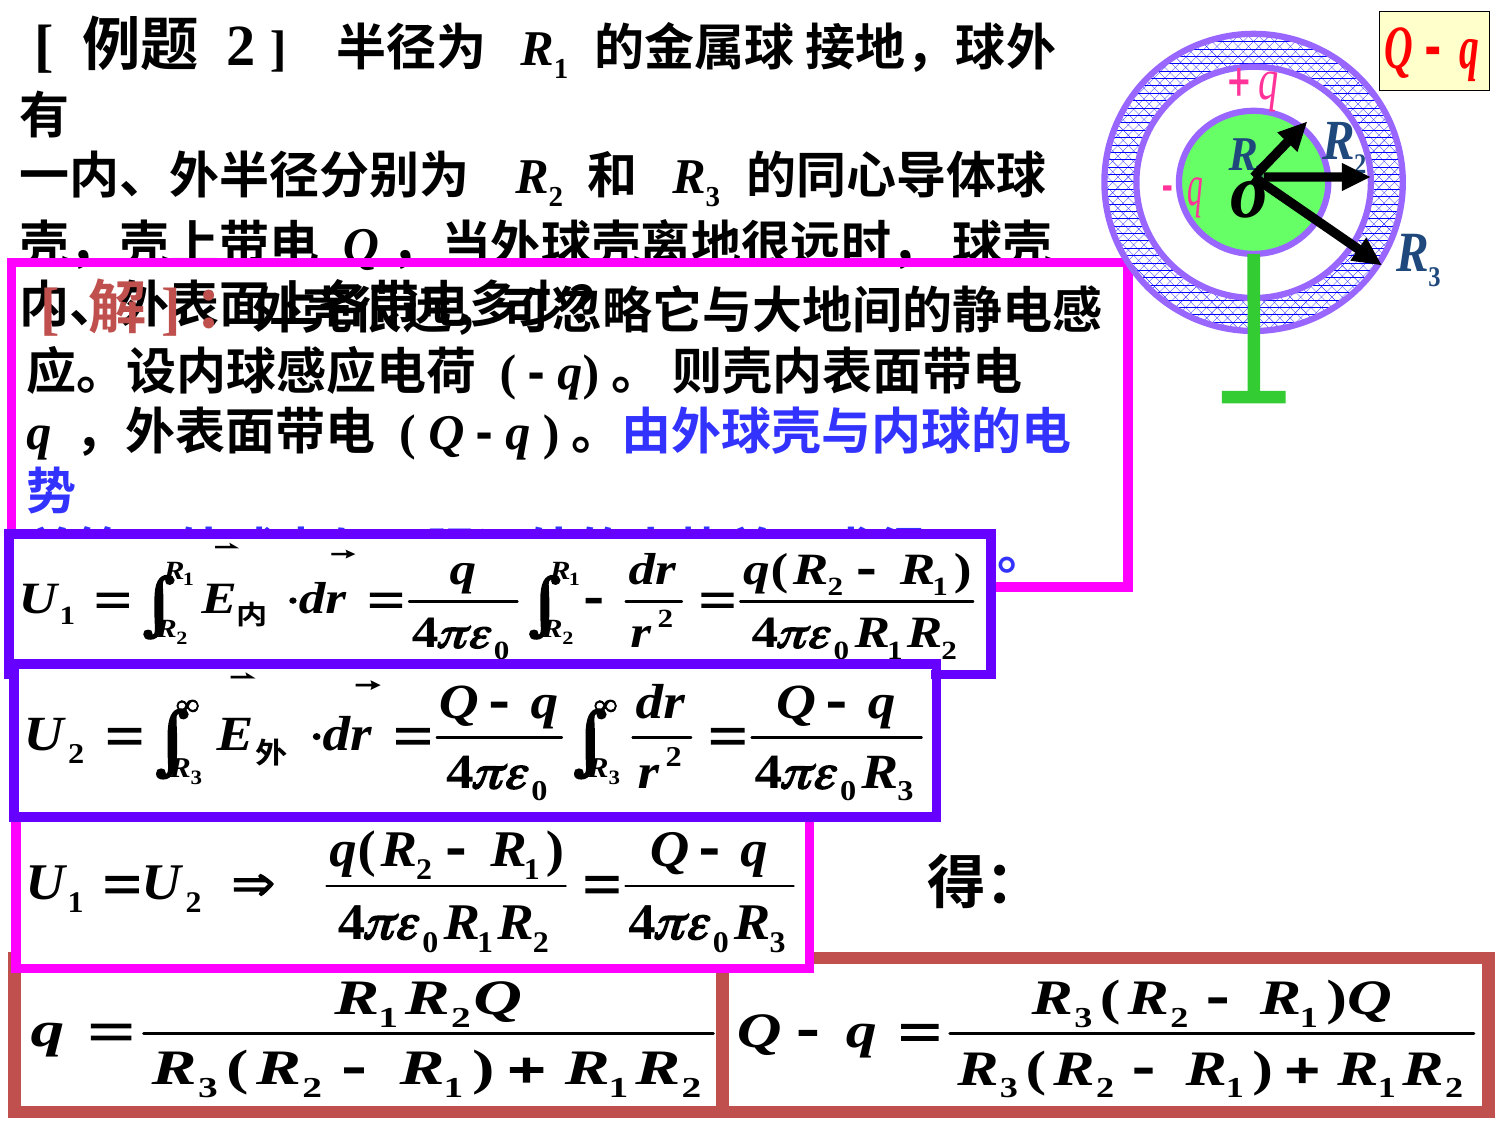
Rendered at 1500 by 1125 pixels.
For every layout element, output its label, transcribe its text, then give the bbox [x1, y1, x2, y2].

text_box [18, 668, 932, 813]
text_box [ 解]：外壳很远，可忽略它与大地间的静电感 应。设内球感应电荷 ( - q)。 则壳内表面带电 q ，外表面带电 ( Q - q )。由外球壳与内球的电势 差等于外球壳与无限远处的电势差可求得 q。 [11, 262, 1128, 588]
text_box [13, 538, 987, 670]
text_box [1104, 11, 1490, 398]
text_box 得： [912, 837, 1063, 923]
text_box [20, 973, 723, 1106]
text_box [20, 821, 805, 965]
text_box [728, 964, 1483, 1107]
text_box [ 例题 2 ] 半径为 R1 的金属球 接地，球外有 一内、外半径分别为 R2 和 R3 的同心导体球 壳，壳上带电 Q，当外球壳离地很远时， 球壳 内、外表面上各带电多少？ [4, 0, 1093, 340]
